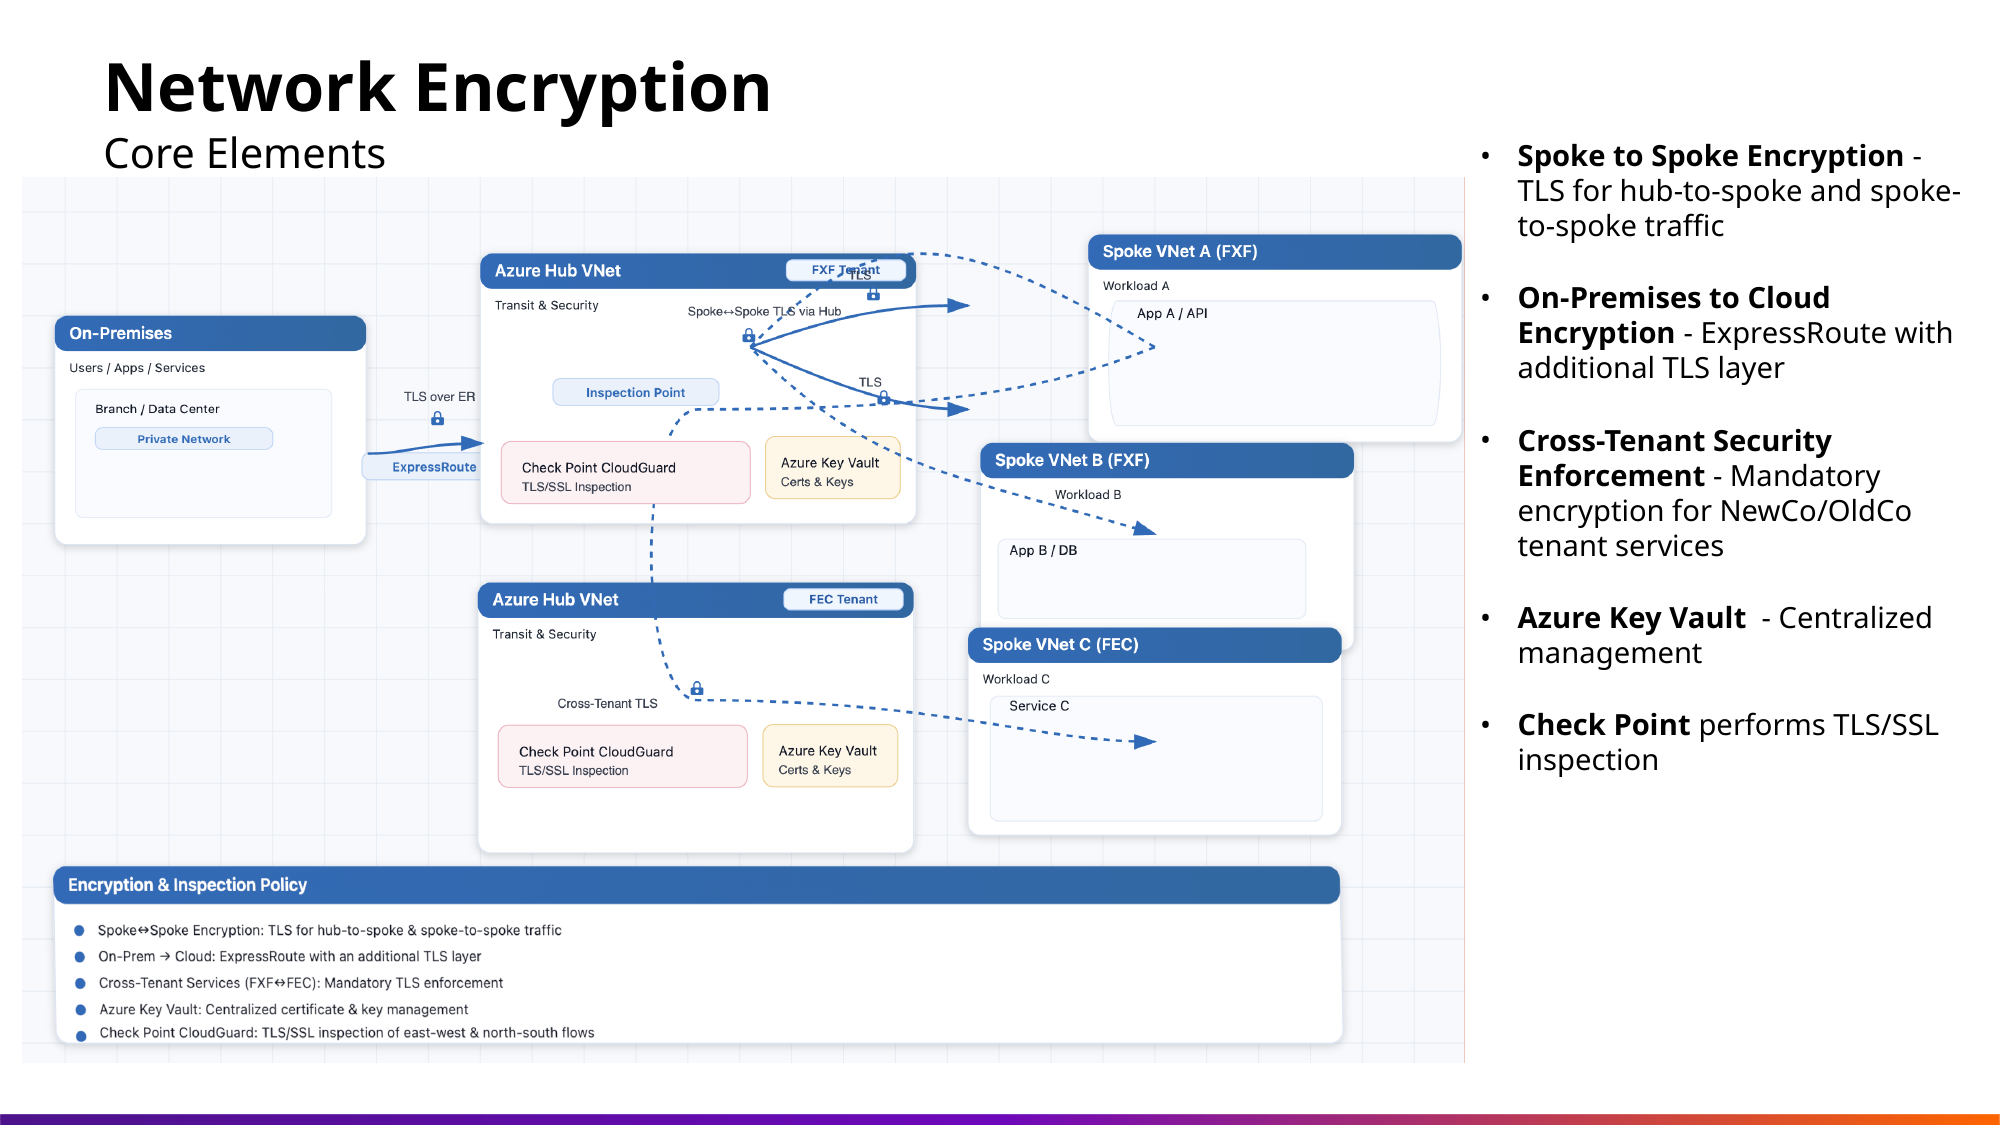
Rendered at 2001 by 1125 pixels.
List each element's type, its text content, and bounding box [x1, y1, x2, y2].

text_box Spoke to Spoke Encryption - TLS for hub-to-spoke and spoke-to-spoke traffic On-Premises to Cloud Encryption - ExpressRoute with additional TLS layer Cross-Tenant Security Enforcement - Mandatory encryption for NewCo/OldCo tenant services Azure Key Vault - Centralized management Check Point performs TLS/SSL inspection [1465, 129, 1980, 590]
picture [0, 1114, 2000, 1125]
picture [21, 176, 1466, 1064]
text_box Network Encryption [103, 59, 1207, 154]
text_box Core Elements [88, 129, 985, 176]
